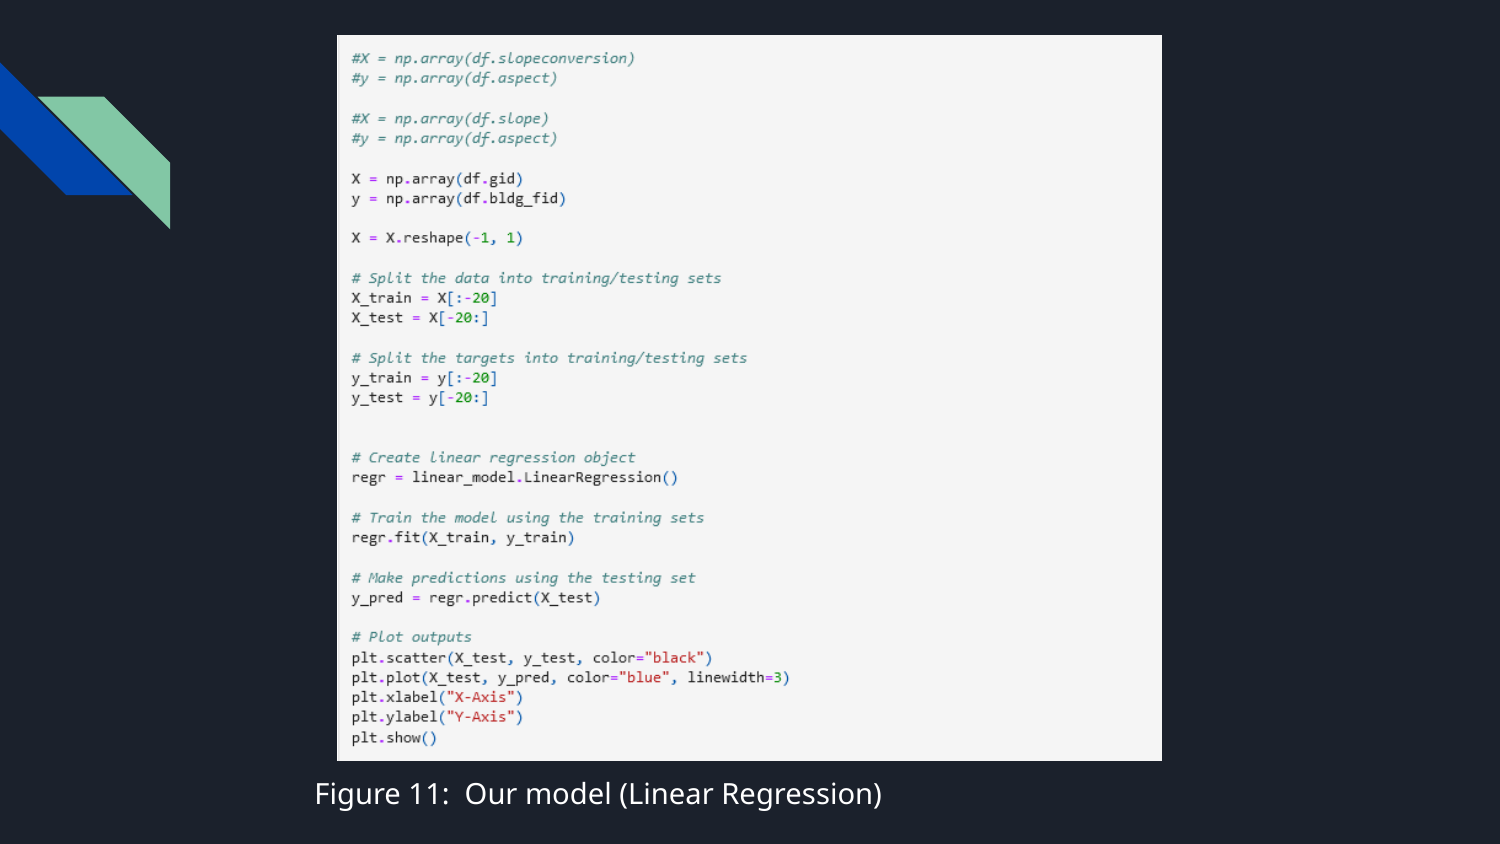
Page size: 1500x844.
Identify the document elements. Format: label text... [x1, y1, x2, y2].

text_box Figure 11: Our model (Linear Regression) [299, 760, 1340, 826]
picture [337, 34, 1163, 762]
